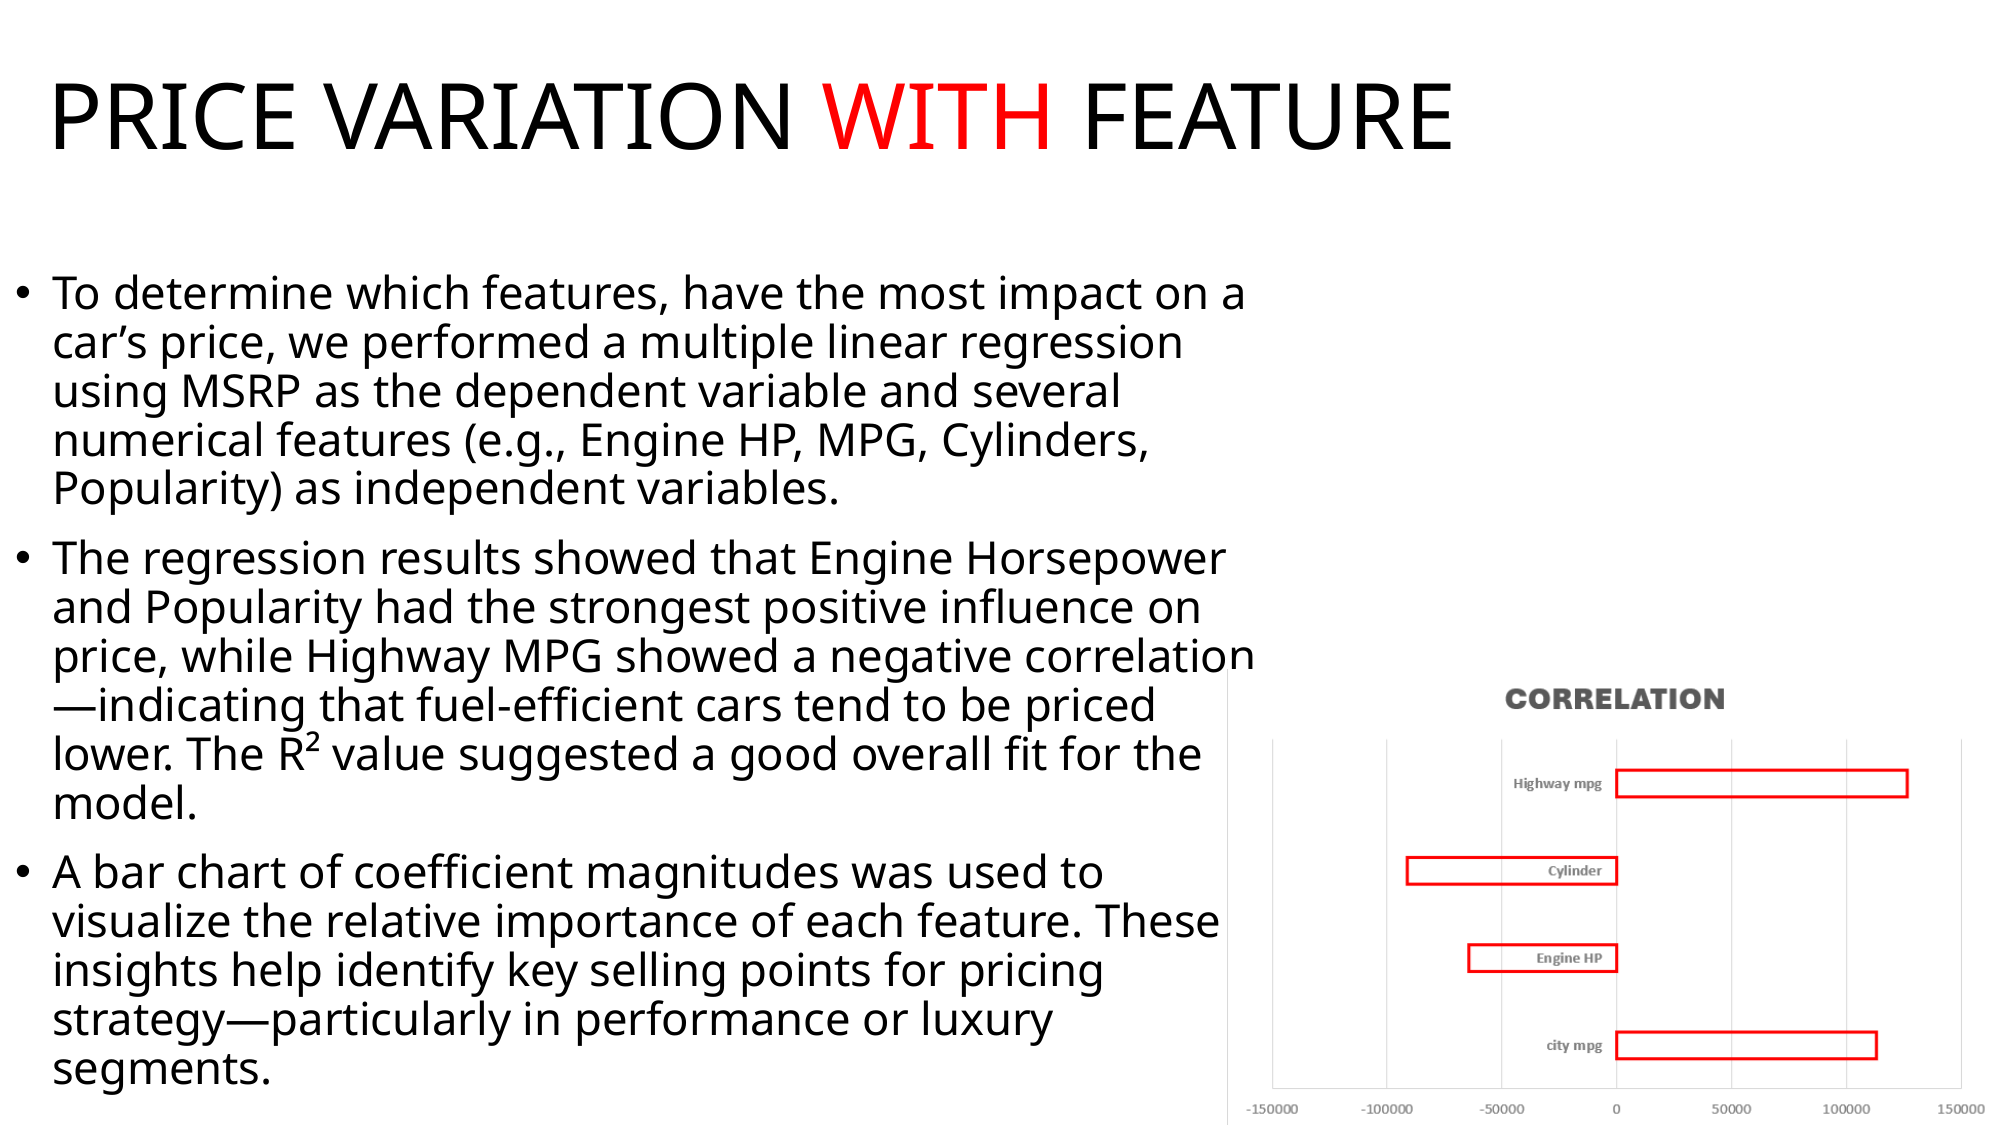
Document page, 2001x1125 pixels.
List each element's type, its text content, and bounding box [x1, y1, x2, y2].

list To determine which features, have the most impact on a car’s price, we performed a multiple linear regression using MSRP as the dependent variable and several numerical features (e.g., Engine HP, MPG, Cylinders, Popularity) as independent variables. The regression results showed that Engine Horsepower and Popularity had the strongest positive influence on price, while Highway MPG showed a negative correlation—indicating that fuel-efficient cars tend to be priced lower. The R² value suggested a good overall fit for the model. A bar chart of coefficient magnitudes was used to visualize the relative importance of each feature. These insights help identify key selling points for pricing strategy—particularly in performance or luxury segments. [0, 262, 1295, 1109]
title PRICE VARIATION WITH FEATURE [32, 16, 1863, 225]
picture [1226, 668, 2000, 1125]
